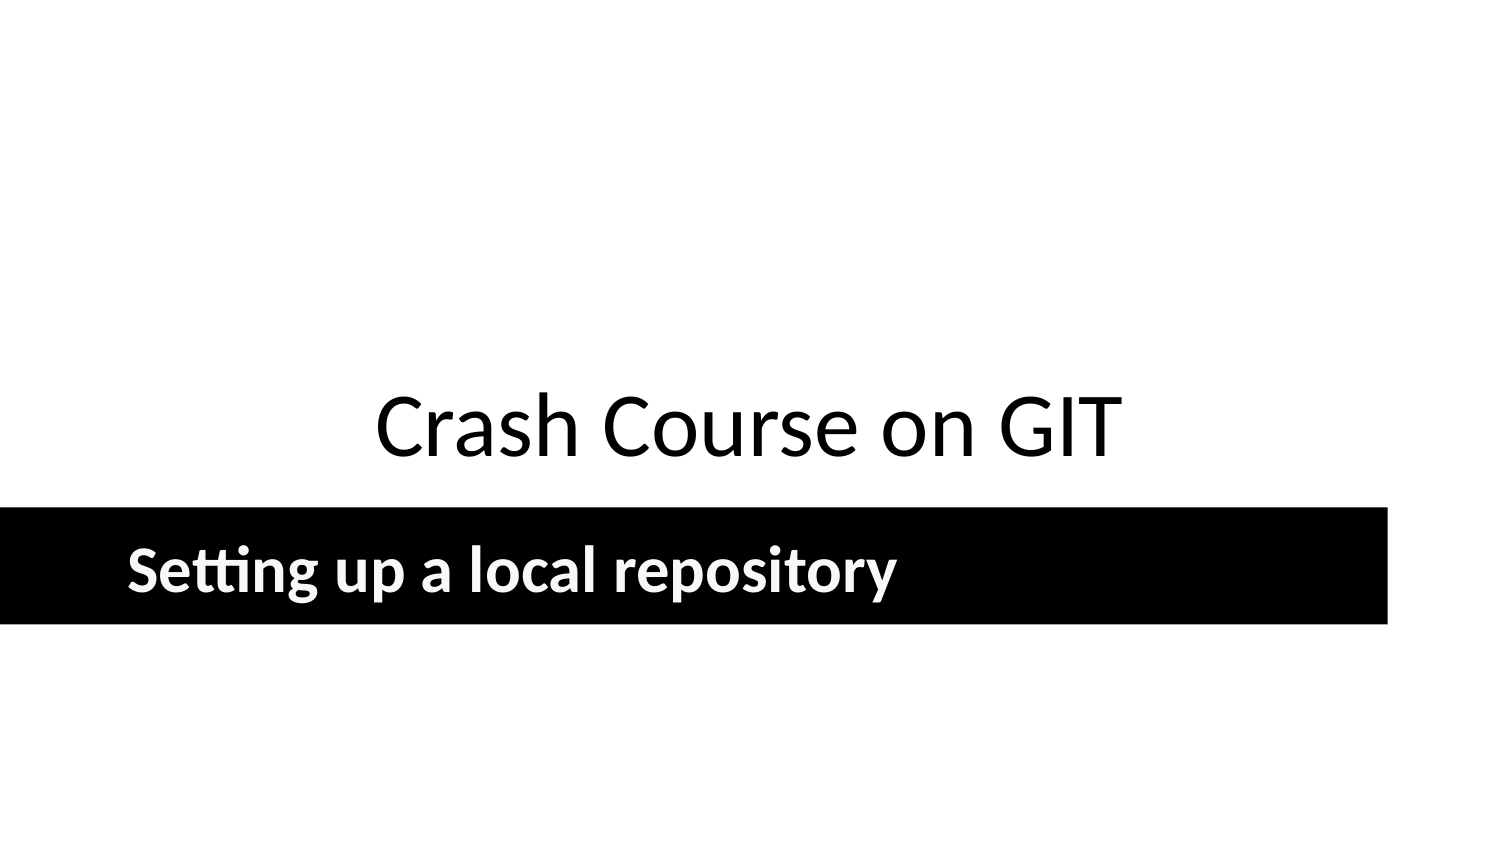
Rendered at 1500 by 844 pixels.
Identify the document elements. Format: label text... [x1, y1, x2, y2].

title Crash Course on GIT [112, 213, 1388, 490]
subtitle Setting up a local repository [112, 507, 1388, 625]
